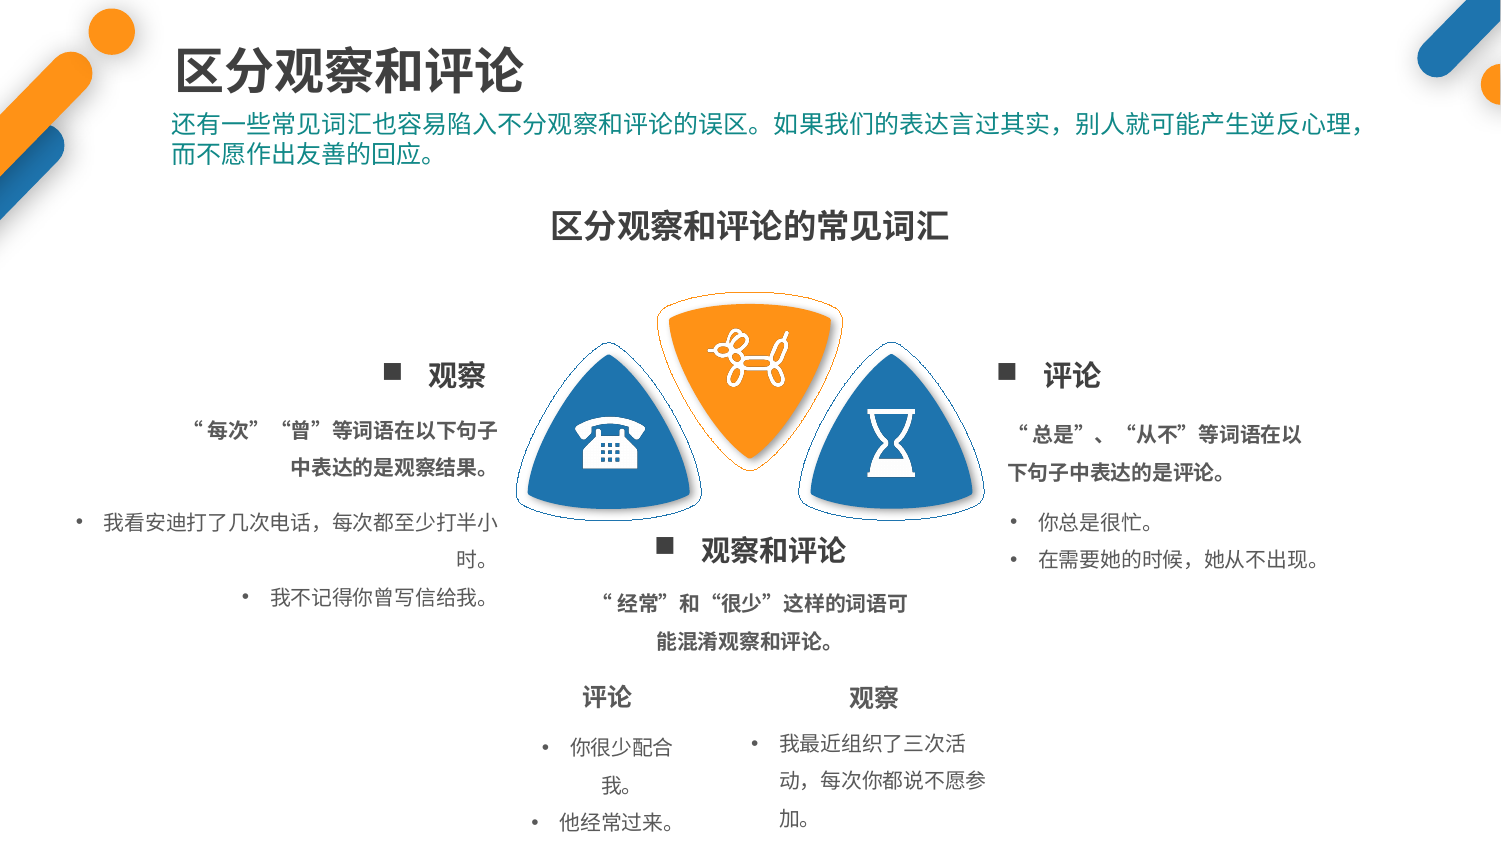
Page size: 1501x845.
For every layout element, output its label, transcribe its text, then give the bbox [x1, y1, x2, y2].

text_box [28, 291, 1480, 836]
text_box 区分观察和评论的常见词汇 [513, 205, 987, 246]
text_box 还有一些常见词汇也容易陷入不分观察和评论的误区。如果我们的表达言过其实，别人就可能产生逆反心理，而不愿作出友善的回应。 [171, 108, 1377, 169]
text_box 区分观察和评论 [159, 32, 656, 108]
